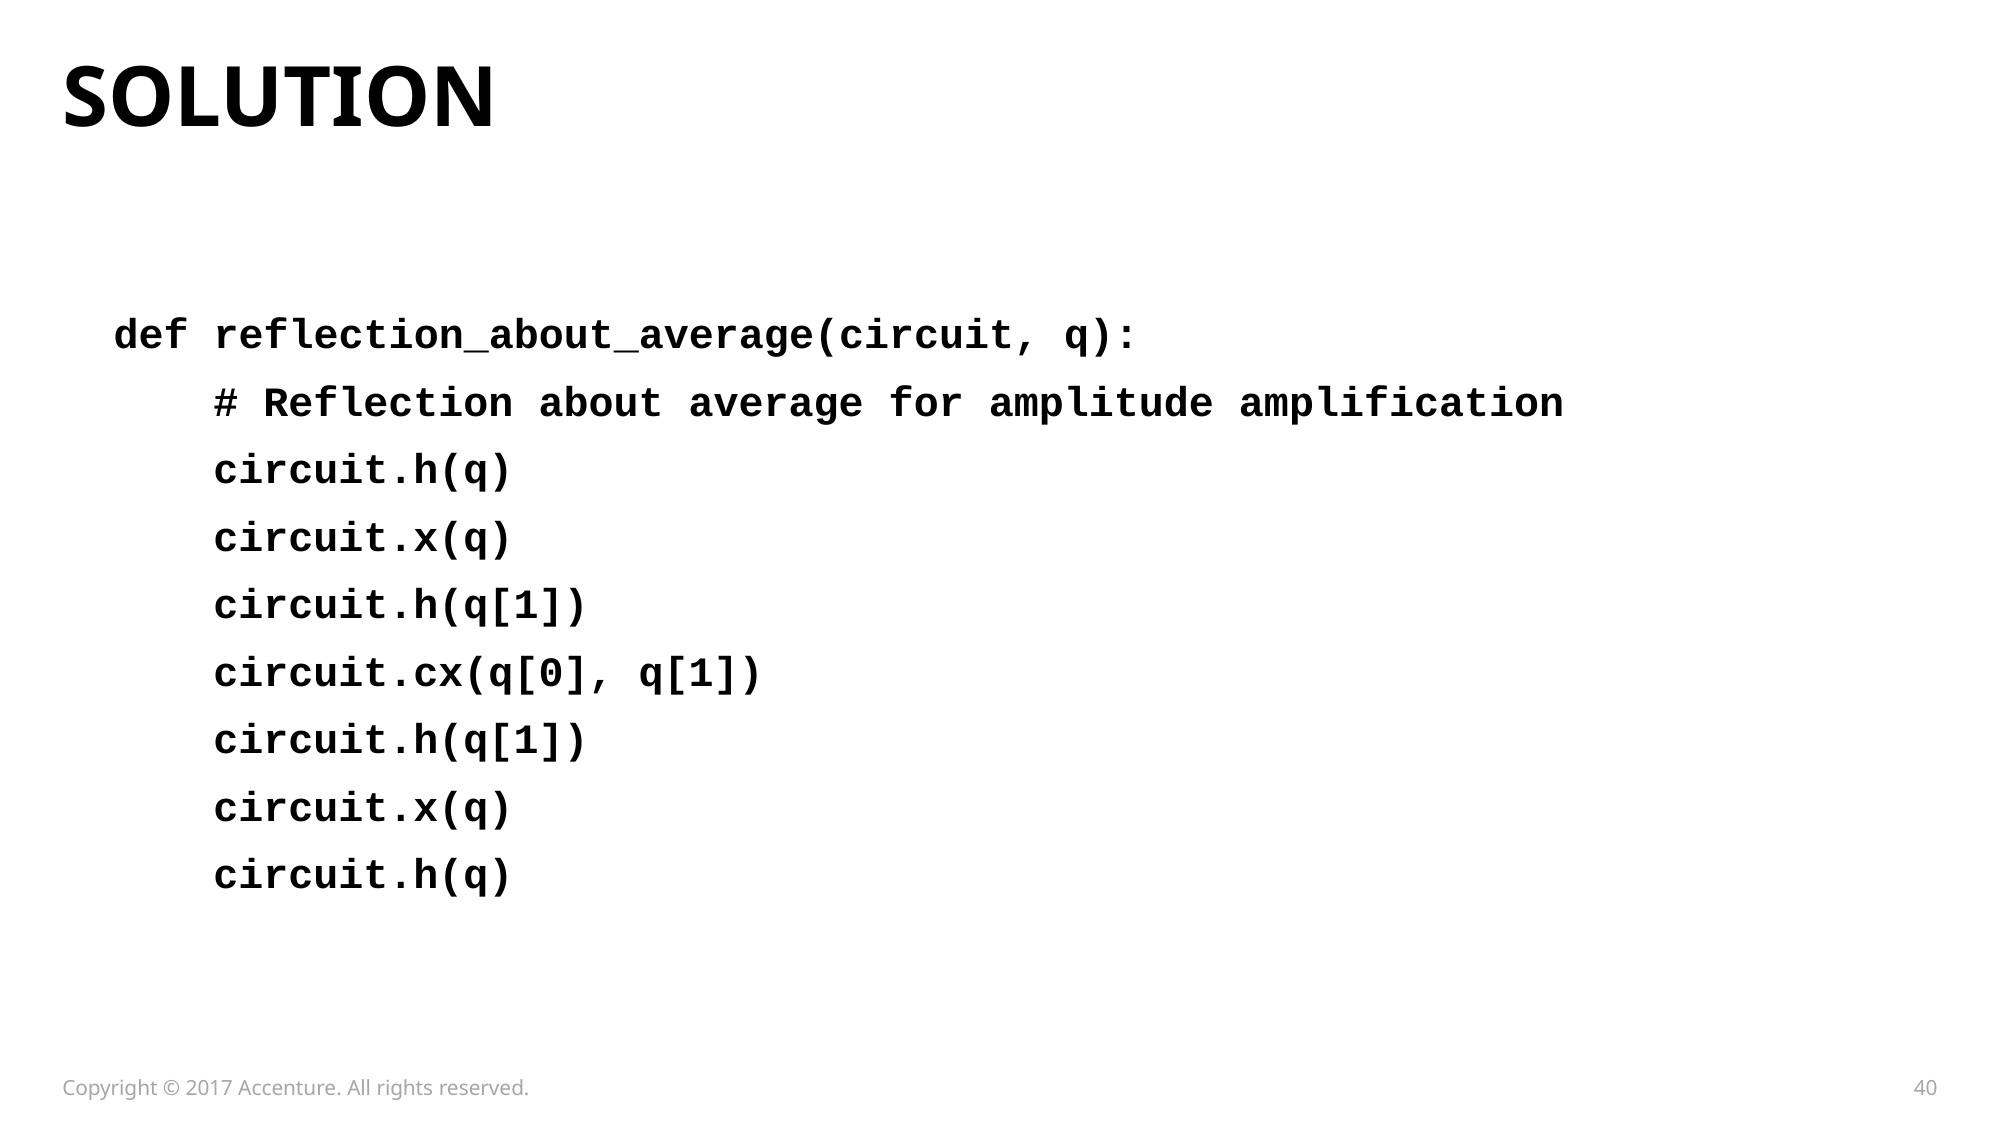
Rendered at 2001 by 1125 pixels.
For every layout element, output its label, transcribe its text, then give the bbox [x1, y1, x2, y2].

title Solution [62, 62, 1000, 225]
footer Copyright © 2017 Accenture. All rights reserved. [62, 1069, 1000, 1104]
list def reflection_about_average(circuit, q): # Reflection about average for amplitude amplification circuit.h(q) circuit.x(q) circuit.h(q[1]) circuit.cx(q[0], q[1]) circuit.h(q[1]) circuit.x(q) circuit.h(q) [104, 299, 1648, 1070]
slide_number 40 [1887, 1069, 1938, 1104]
